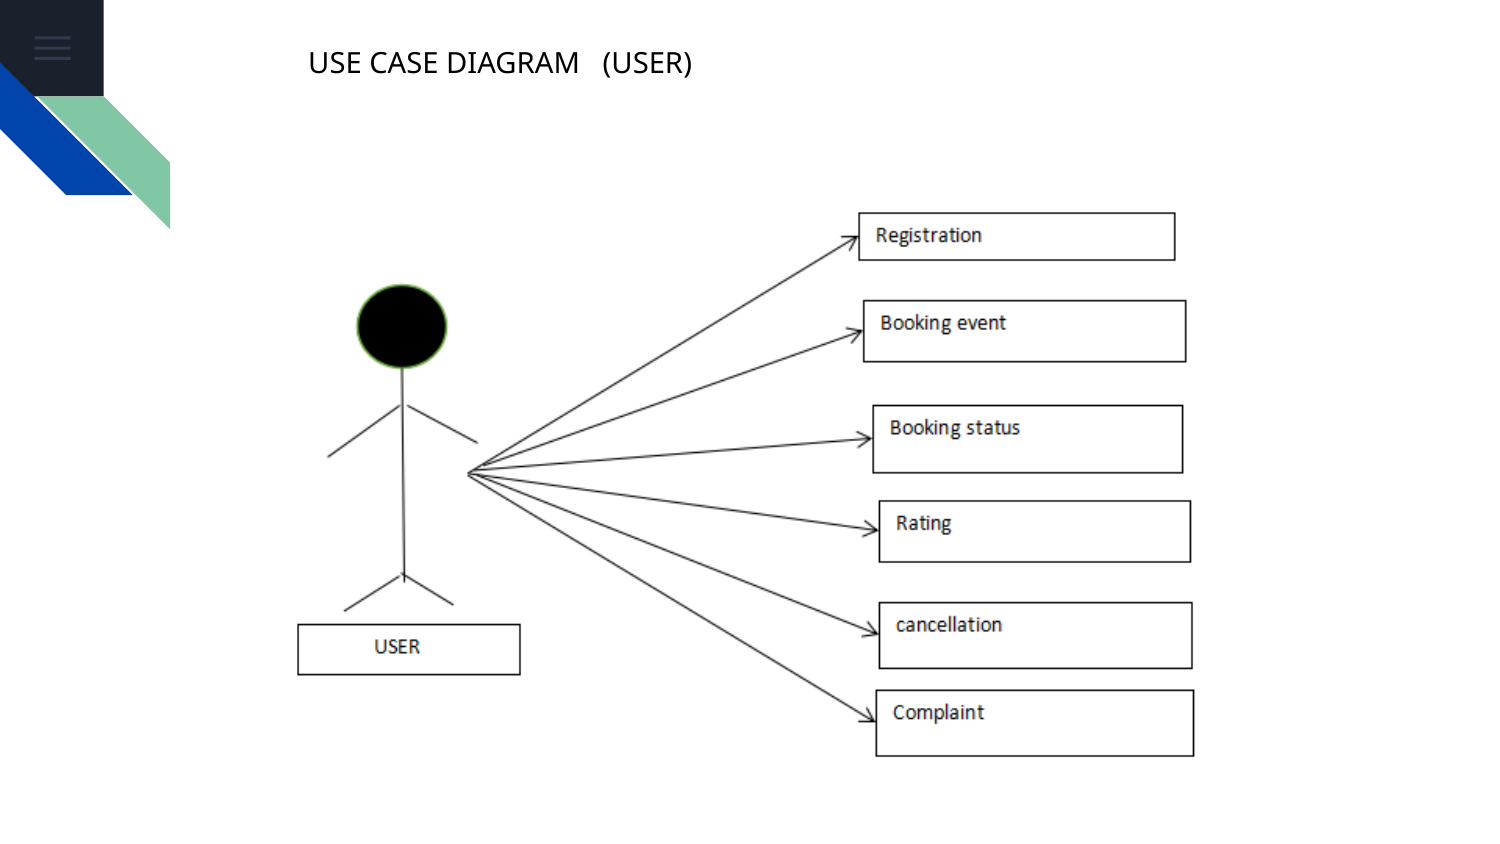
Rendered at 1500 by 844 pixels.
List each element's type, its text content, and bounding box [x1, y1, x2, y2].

picture [295, 89, 1255, 805]
text_box USE CASE DIAGRAM (USER) [270, 29, 932, 95]
